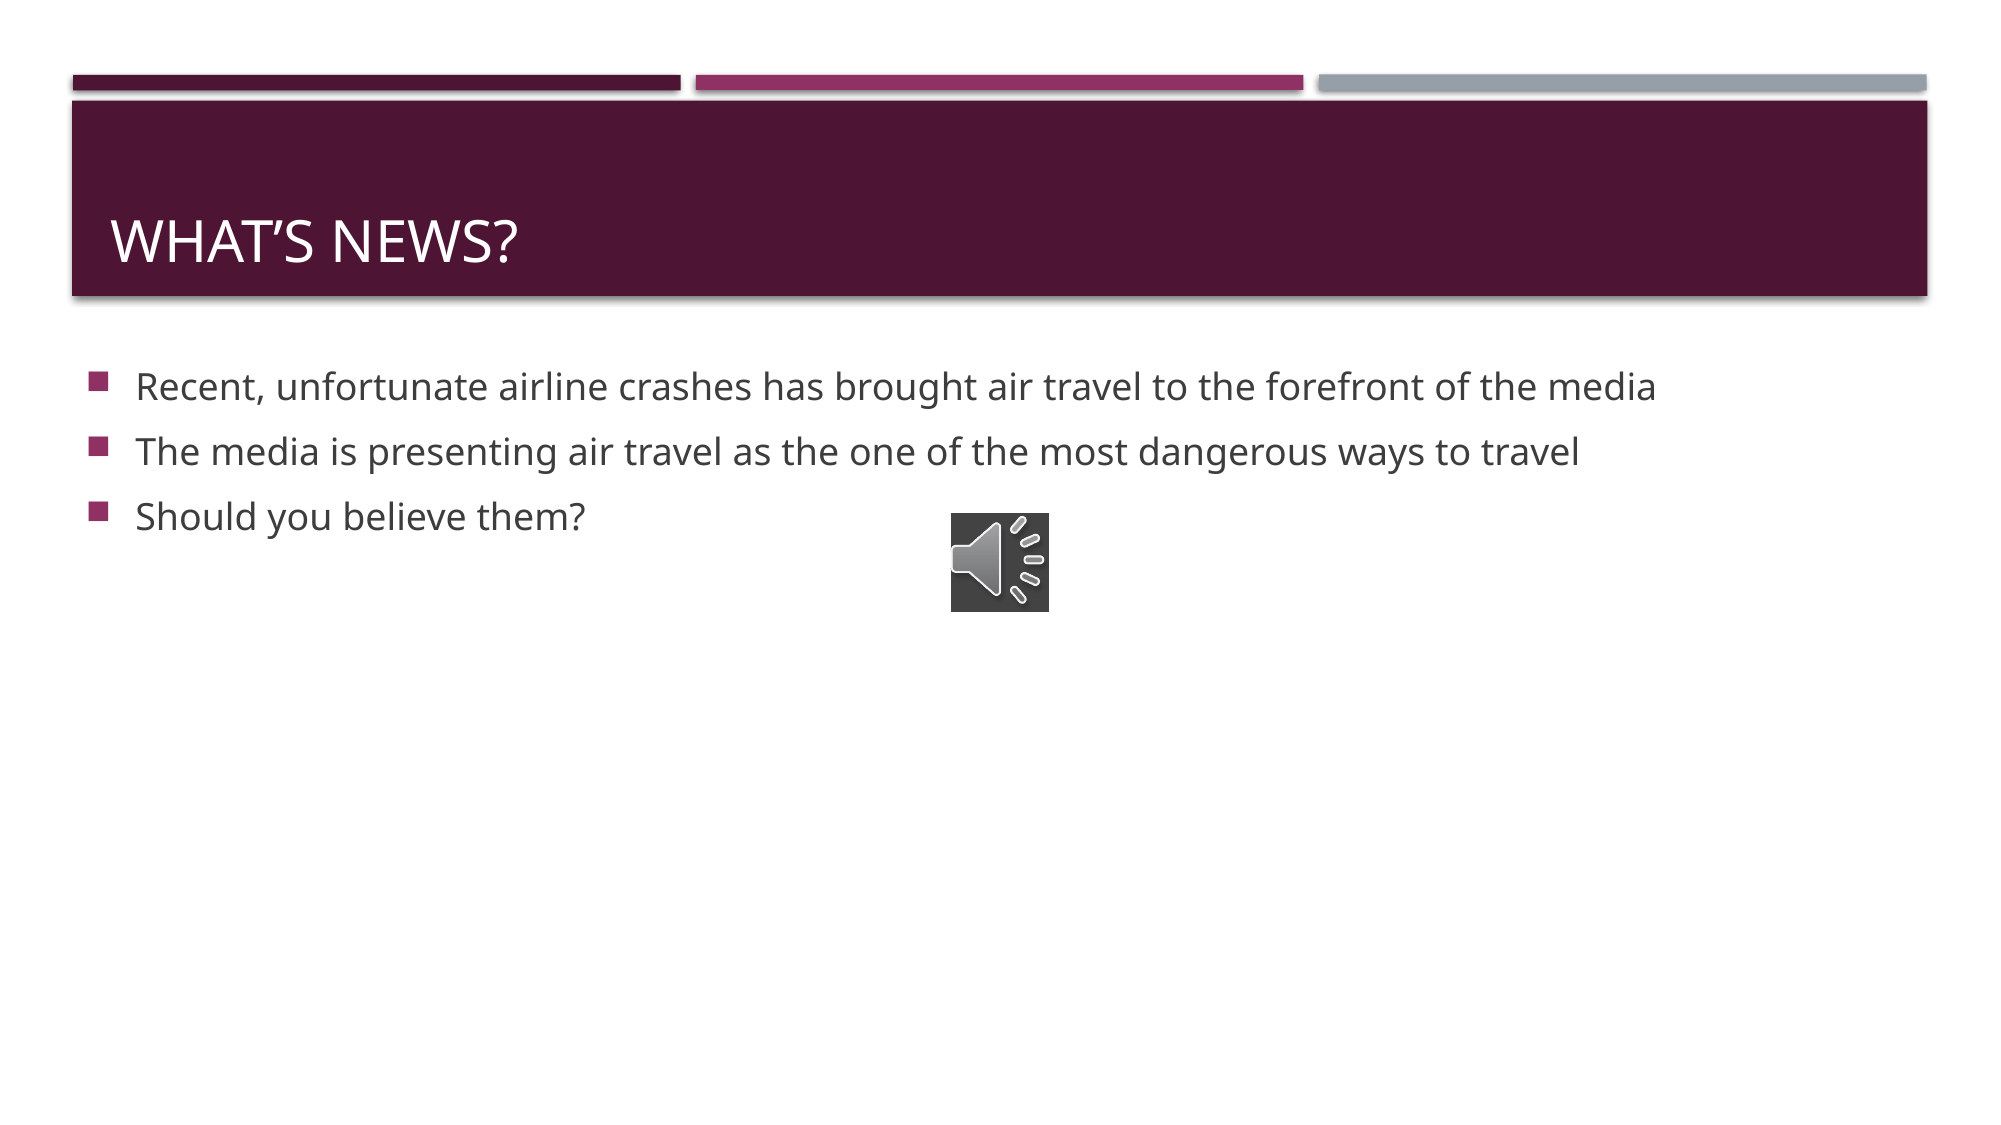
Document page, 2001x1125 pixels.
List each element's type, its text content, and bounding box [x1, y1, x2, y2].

title What’s news? [95, 115, 1905, 282]
picture [949, 511, 1051, 613]
list Recent, unfortunate airline crashes has brought air travel to the forefront of the media The media is presenting air travel as the one of the most dangerous ways to travel Should you believe them? [70, 239, 1763, 663]
